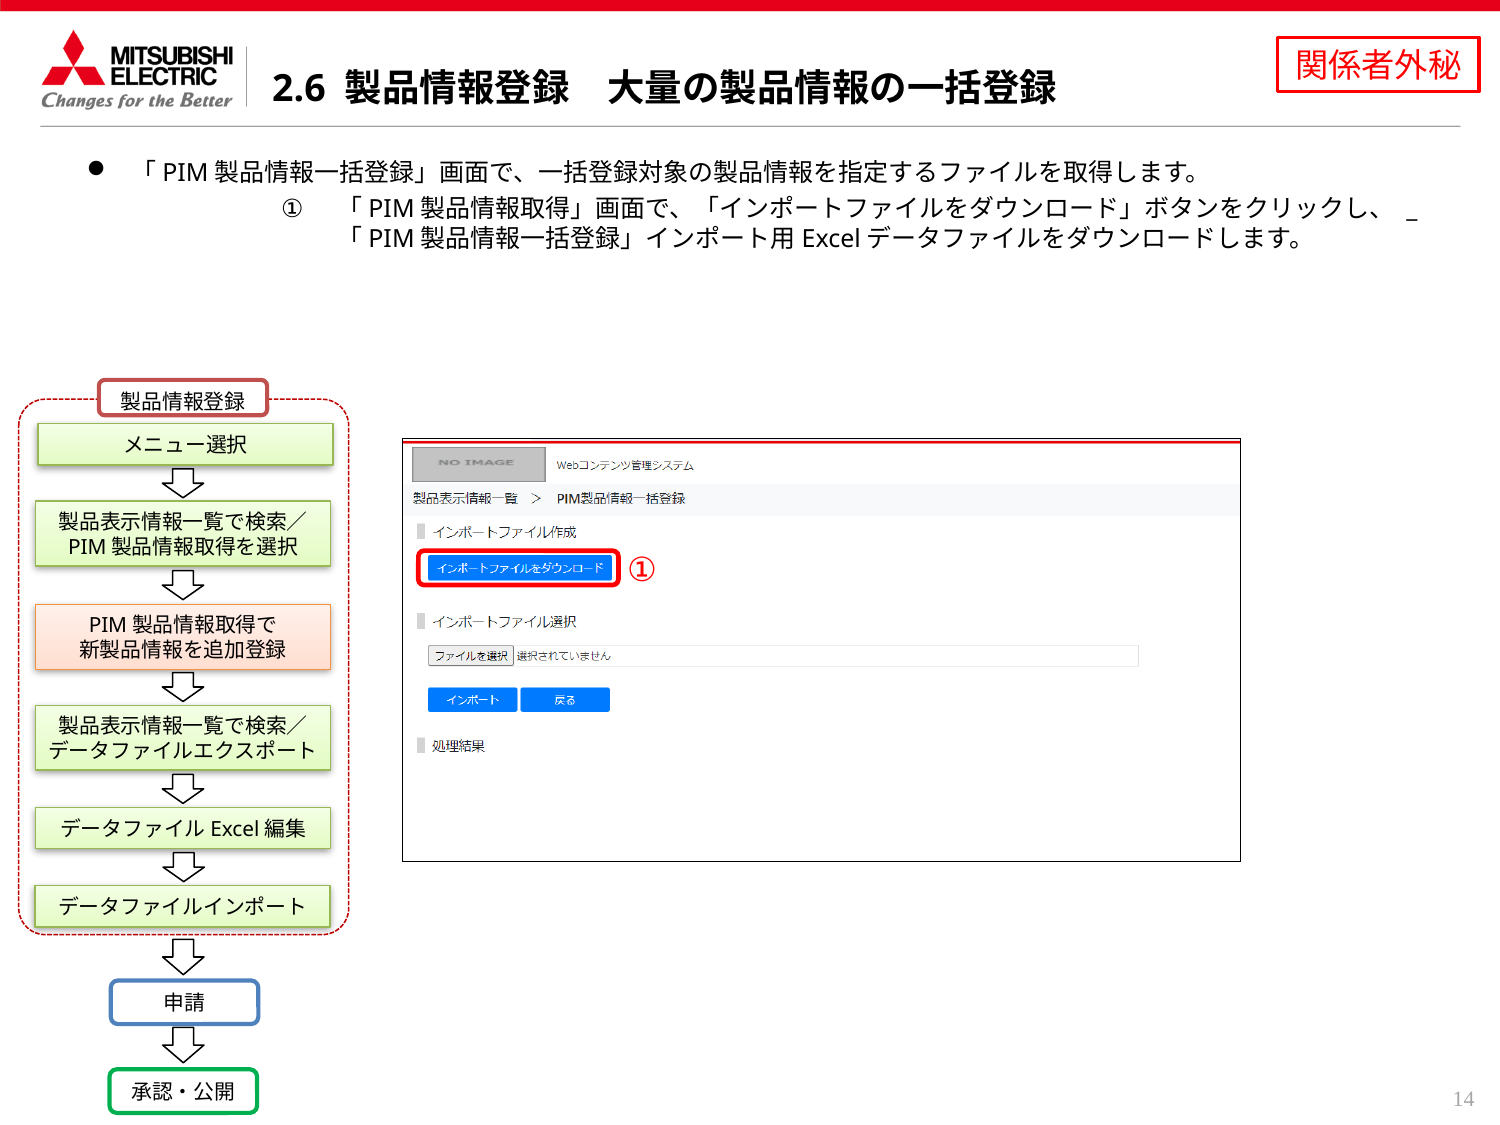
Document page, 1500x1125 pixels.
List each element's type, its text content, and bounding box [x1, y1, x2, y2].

text_box 2.6 製品情報登録 大量の製品情報の一括登録 [257, 45, 1401, 127]
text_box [18, 379, 349, 1114]
picture [0, 0, 1500, 1125]
slide_number 14 [1376, 1073, 1490, 1122]
list 「PIM製品情報一括登録」画面で、一括登録対象の製品情報を指定するファイルを取得します。 「PIM製品情報取得」画面で、「インポートファイルをダウンロード」ボタンをクリックし、 _「PIM製品情報一括登録」インポート用Excelデータファイルをダウンロードします。 [71, 149, 1471, 828]
